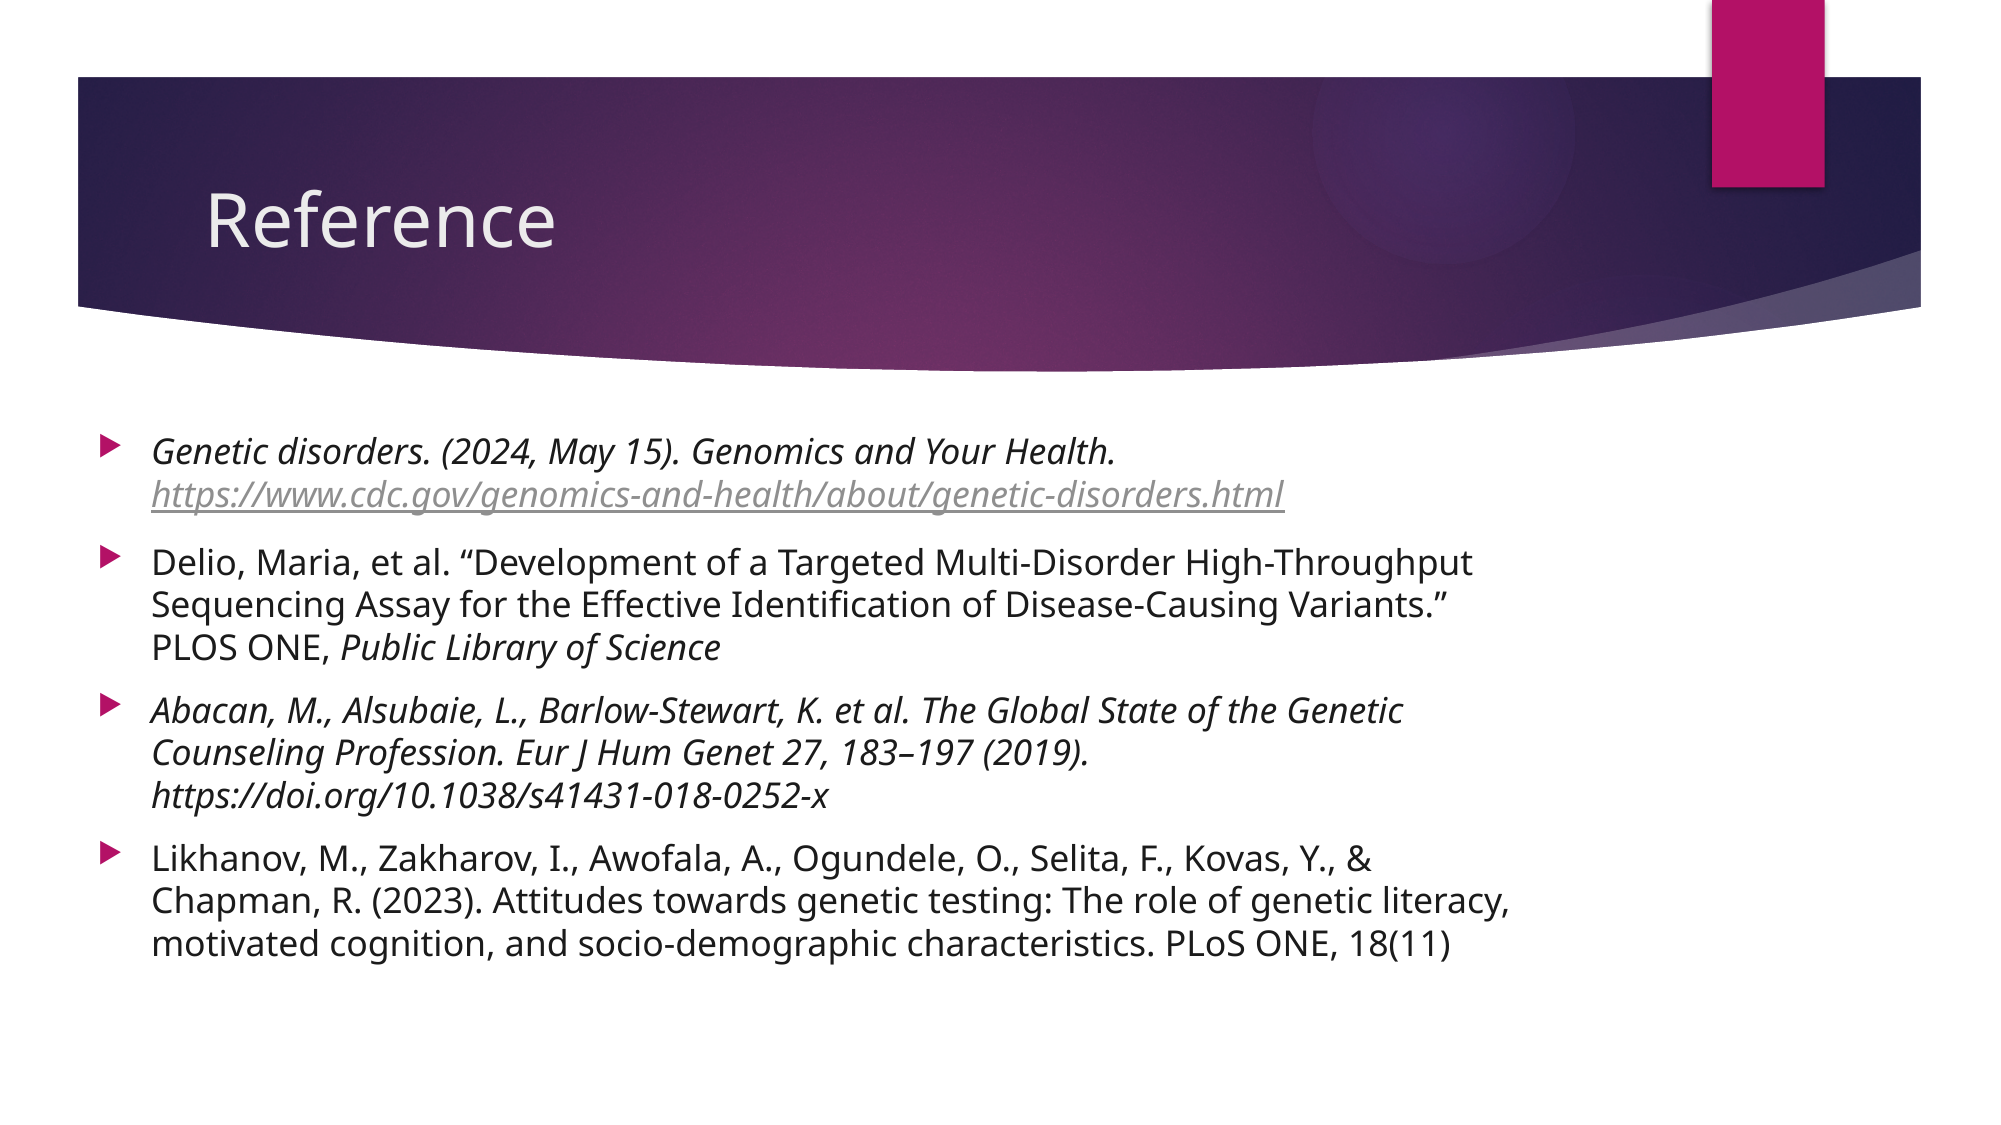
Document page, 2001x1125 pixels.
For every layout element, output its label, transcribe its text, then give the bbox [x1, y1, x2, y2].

title Reference [189, 159, 1627, 276]
list Genetic disorders. (2024, May 15). Genomics and Your Health. https://www.cdc.gov/genomics-and-health/about/genetic-disorders.html Delio, Maria, et al. “Development of a Targeted Multi-Disorder High-Throughput Sequencing Assay for the Effective Identification of Disease-Causing Variants.” PLOS ONE, Public Library of Science Abacan, M., Alsubaie, L., Barlow-Stewart, K. et al. The Global State of the Genetic Counseling Profession. Eur J Hum Genet 27, 183–197 (2019). https://doi.org/10.1038/s41431-018-0252-x Likhanov, M., Zakharov, I., Awofala, A., Ogundele, O., Selita, F., Kovas, Y., & Chapman, R. (2023). Attitudes towards genetic testing: The role of genetic literacy, motivated cognition, and socio-demographic characteristics. PLoS ONE, 18(11) [82, 421, 1531, 982]
